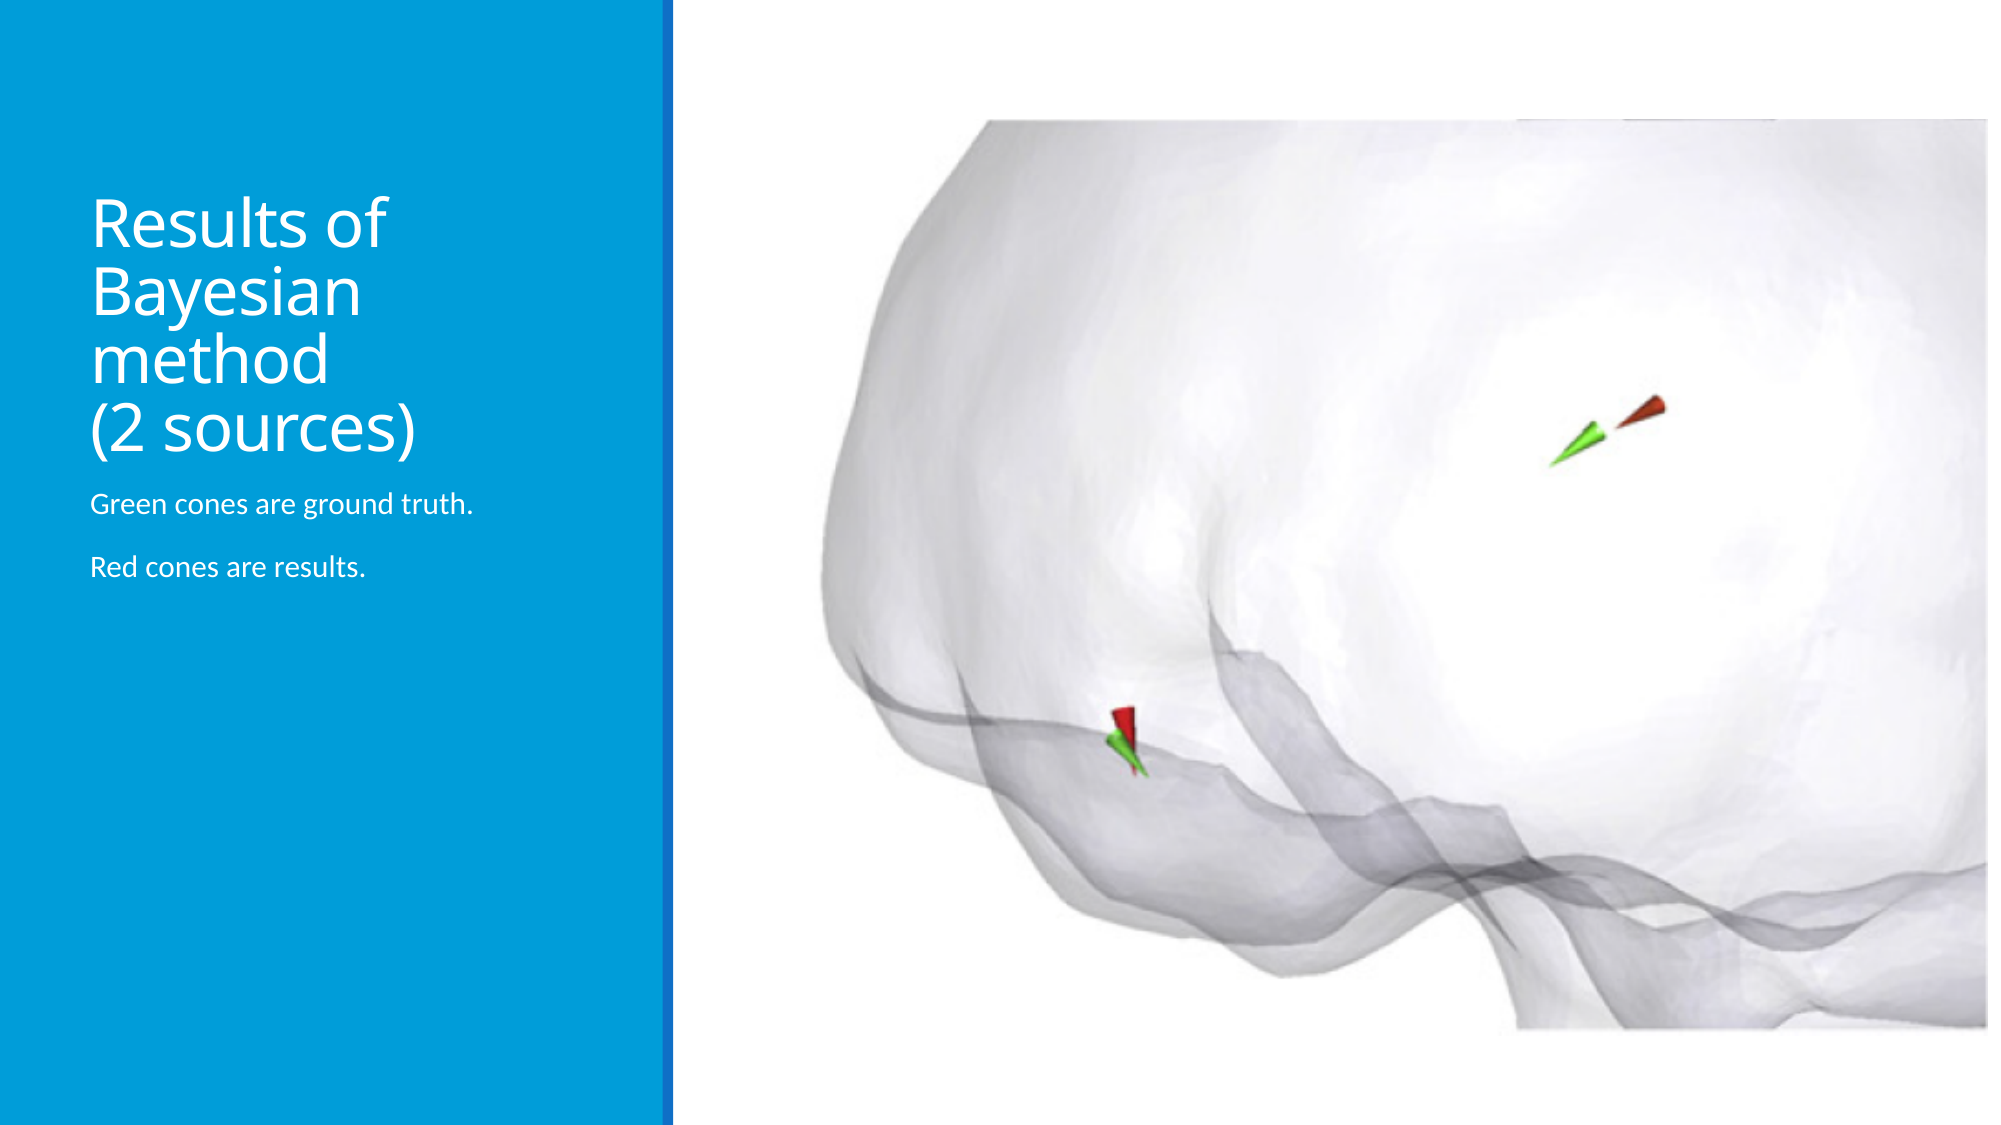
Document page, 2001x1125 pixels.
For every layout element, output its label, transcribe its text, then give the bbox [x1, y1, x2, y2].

picture [702, 119, 1988, 1037]
list Green cones are ground truth. Red cones are results. [75, 479, 600, 1035]
title Results of Bayesian method (2 sources) [75, 97, 600, 473]
